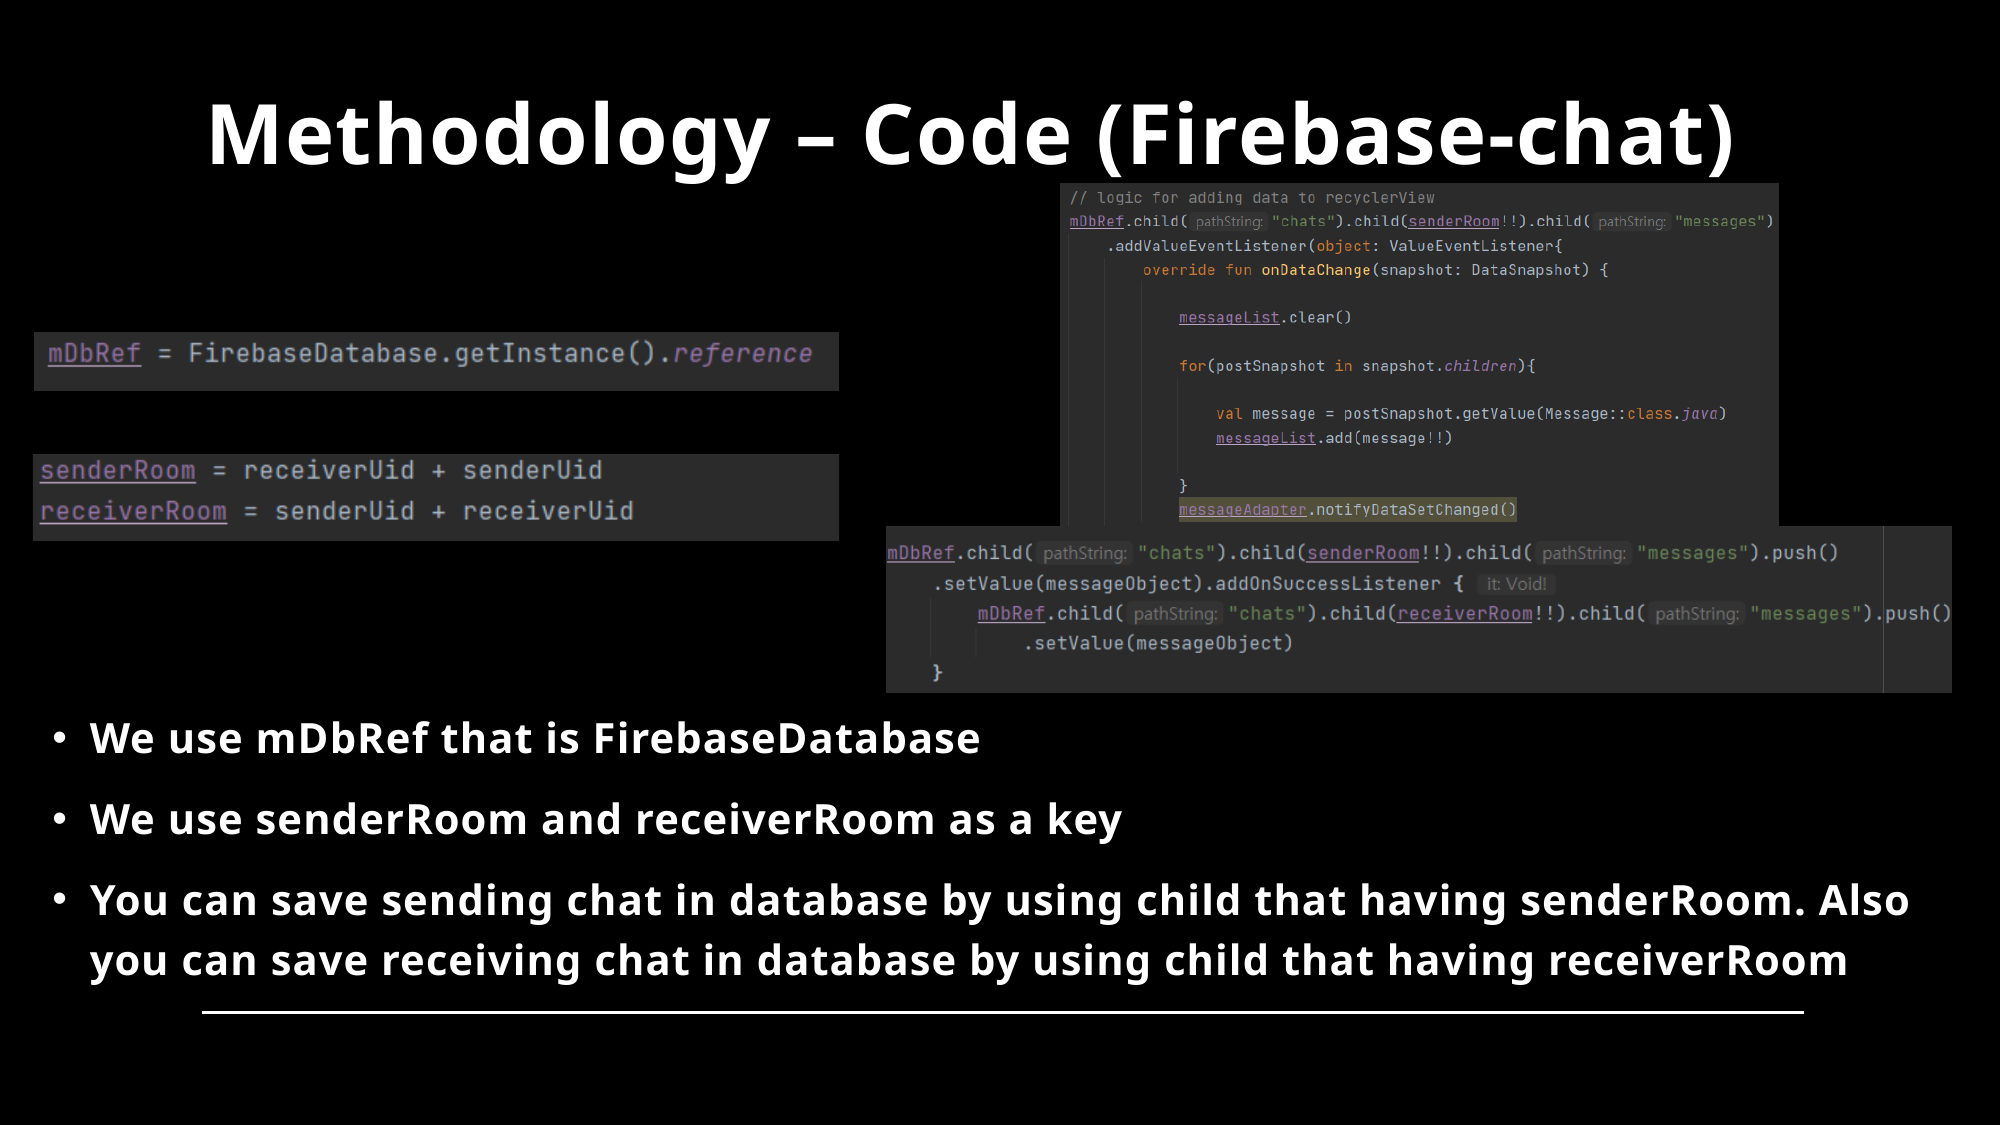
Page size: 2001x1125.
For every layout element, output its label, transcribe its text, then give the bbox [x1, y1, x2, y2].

text_box We use mDbRef that is FirebaseDatabase We use senderRoom and receiverRoom as a key You can save sending chat in database by using child that having senderRoom. Also you can save receiving chat in database by using child that having receiverRoom [34, 683, 1974, 771]
picture [34, 332, 839, 391]
picture [32, 454, 840, 541]
picture [886, 183, 1952, 693]
title Methodology – Code (Firebase-chat) [187, 45, 1813, 205]
